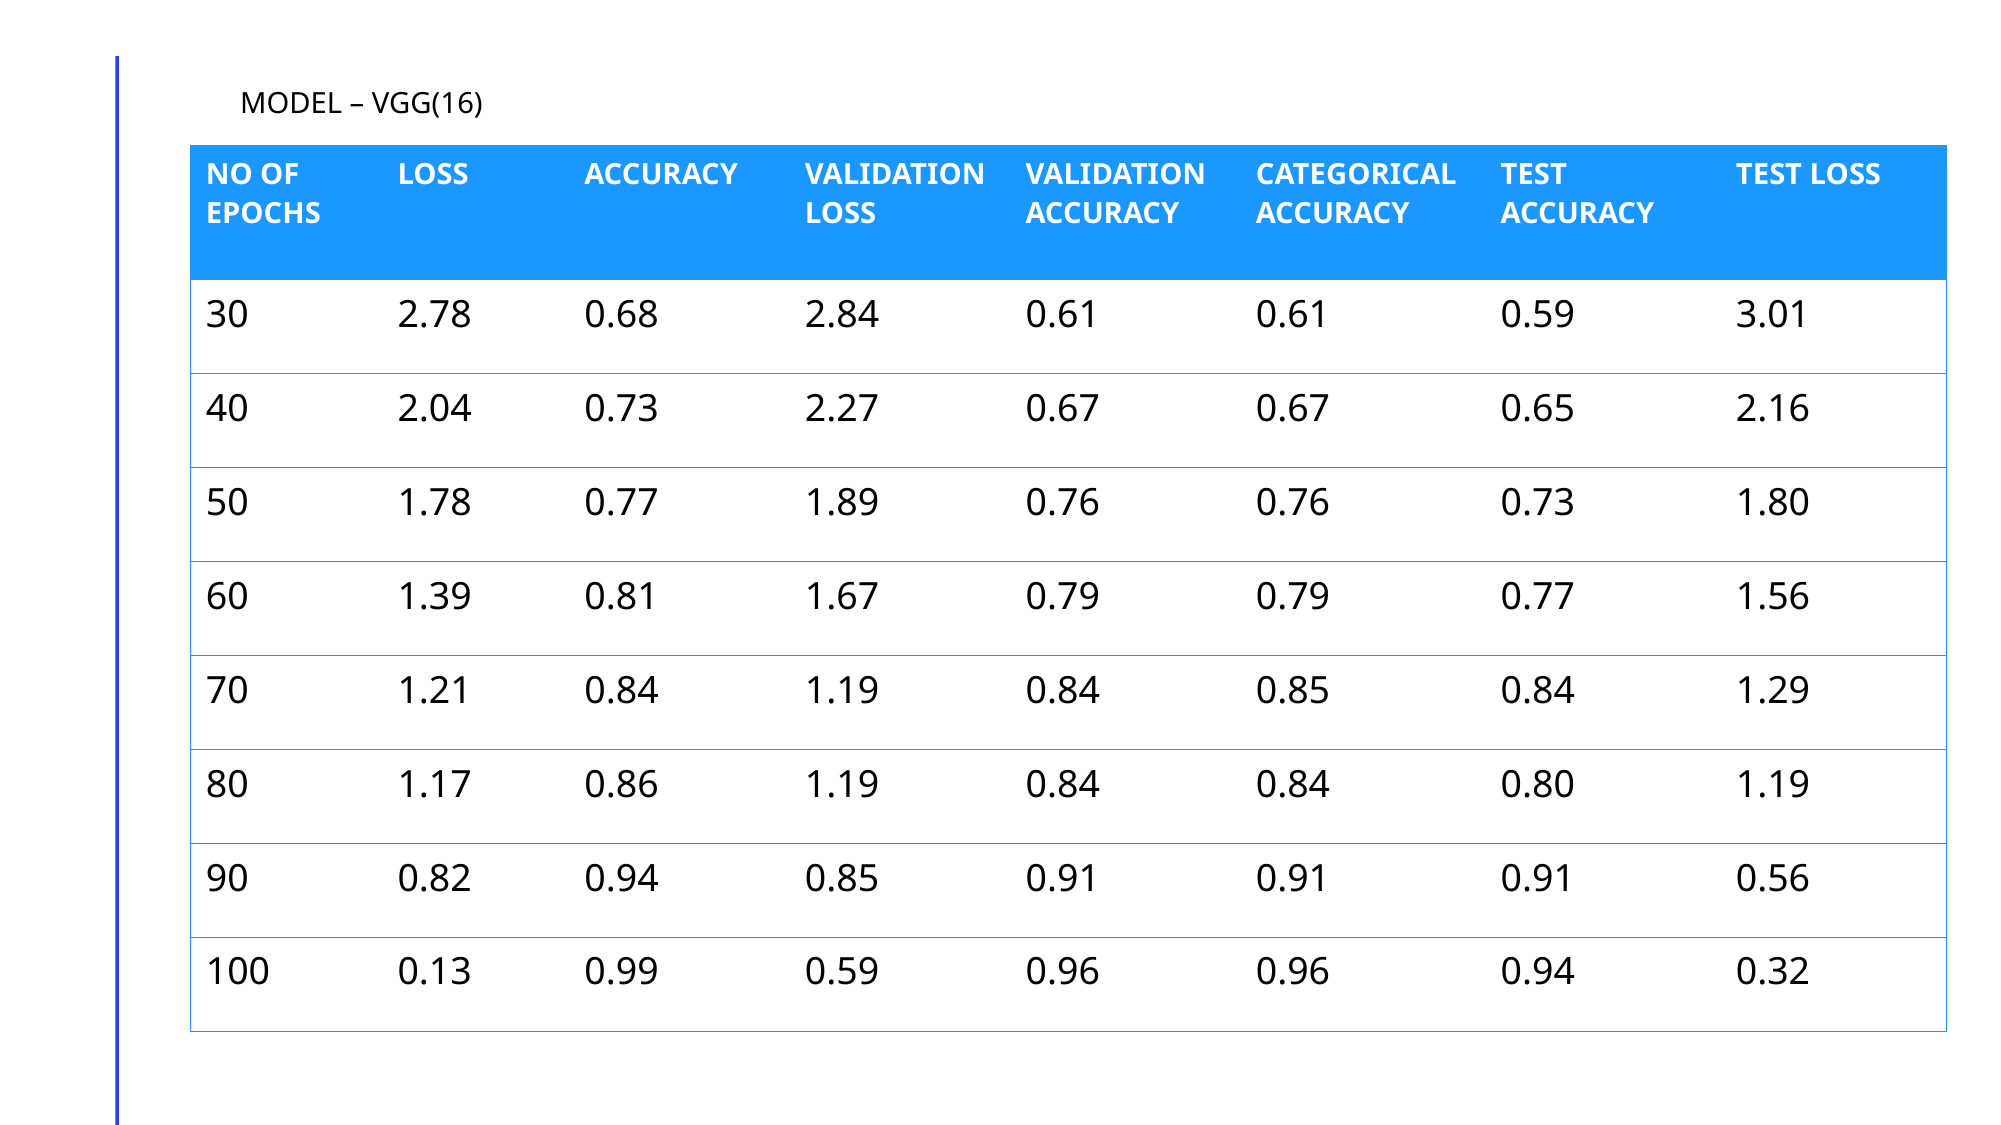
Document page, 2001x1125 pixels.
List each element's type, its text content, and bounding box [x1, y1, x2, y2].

table_cell 0.61 [1241, 280, 1486, 373]
table_cell 0.84 [1011, 656, 1241, 749]
table_header VALIDATION LOSS [790, 146, 1011, 279]
table_cell 0.86 [569, 750, 790, 843]
table_cell 1.78 [383, 468, 569, 561]
table_cell 50 [191, 468, 383, 561]
table_cell 0.77 [1486, 562, 1721, 655]
table_cell 80 [191, 750, 383, 843]
table_cell 100 [191, 938, 383, 1031]
table_cell 2.84 [790, 280, 1011, 373]
table_cell 1.19 [790, 656, 1011, 749]
table_cell 0.84 [569, 656, 790, 749]
table_cell 1.39 [383, 562, 569, 655]
table_cell 0.77 [569, 468, 790, 561]
table_cell 0.61 [1011, 280, 1241, 373]
table_cell 0.79 [1011, 562, 1241, 655]
table_header ACCURACY [569, 146, 790, 279]
table_cell 0.81 [569, 562, 790, 655]
table_cell 0.96 [1011, 938, 1241, 1031]
table_cell 1.29 [1721, 656, 1946, 749]
table_header NO OF EPOCHS [191, 146, 383, 279]
table_cell 1.21 [383, 656, 569, 749]
table_cell 0.59 [1486, 280, 1721, 373]
table_cell 0.91 [1486, 844, 1721, 937]
table_header TEST LOSS [1721, 146, 1946, 279]
table_cell 1.56 [1721, 562, 1946, 655]
table_cell 0.67 [1241, 374, 1486, 467]
table_cell 0.85 [790, 844, 1011, 937]
table_cell 1.80 [1721, 468, 1946, 561]
table_cell 0.91 [1011, 844, 1241, 937]
table_cell 0.73 [569, 374, 790, 467]
table_cell 0.56 [1721, 844, 1946, 937]
table_cell 0.85 [1241, 656, 1486, 749]
table_cell 0.73 [1486, 468, 1721, 561]
table_cell 60 [191, 562, 383, 655]
table_header CATEGORICAL ACCURACY [1241, 146, 1486, 279]
table_cell 0.99 [569, 938, 790, 1031]
text_box MODEL – VGG(16) [225, 77, 927, 127]
table_cell 0.67 [1011, 374, 1241, 467]
table_cell 0.32 [1721, 938, 1946, 1031]
table_cell 3.01 [1721, 280, 1946, 373]
table_cell 0.91 [1241, 844, 1486, 937]
table_cell 0.79 [1241, 562, 1486, 655]
table_header LOSS [383, 146, 569, 279]
table_cell 0.13 [383, 938, 569, 1031]
table_cell 1.19 [790, 750, 1011, 843]
table_cell 70 [191, 656, 383, 749]
table_cell 0.94 [569, 844, 790, 937]
table_cell 0.65 [1486, 374, 1721, 467]
table_cell 0.94 [1486, 938, 1721, 1031]
table_cell 2.78 [383, 280, 569, 373]
table_cell 2.04 [383, 374, 569, 467]
table_cell 0.84 [1486, 656, 1721, 749]
table_cell 40 [191, 374, 383, 467]
table_cell 2.27 [790, 374, 1011, 467]
table_cell 30 [191, 280, 383, 373]
table_cell 1.19 [1721, 750, 1946, 843]
table_header TEST ACCURACY [1486, 146, 1721, 279]
table_cell 0.68 [569, 280, 790, 373]
table_cell 0.84 [1011, 750, 1241, 843]
table_cell 0.76 [1241, 468, 1486, 561]
table_cell 1.89 [790, 468, 1011, 561]
table_cell 0.96 [1241, 938, 1486, 1031]
table_cell 1.17 [383, 750, 569, 843]
table_cell 2.16 [1721, 374, 1946, 467]
table_cell 0.59 [790, 938, 1011, 1031]
table_header VALIDATION ACCURACY [1011, 146, 1241, 279]
table_cell 0.76 [1011, 468, 1241, 561]
table_cell 0.82 [383, 844, 569, 937]
table_cell 0.80 [1486, 750, 1721, 843]
table_cell 0.84 [1241, 750, 1486, 843]
table_cell 1.67 [790, 562, 1011, 655]
table_cell 90 [191, 844, 383, 937]
